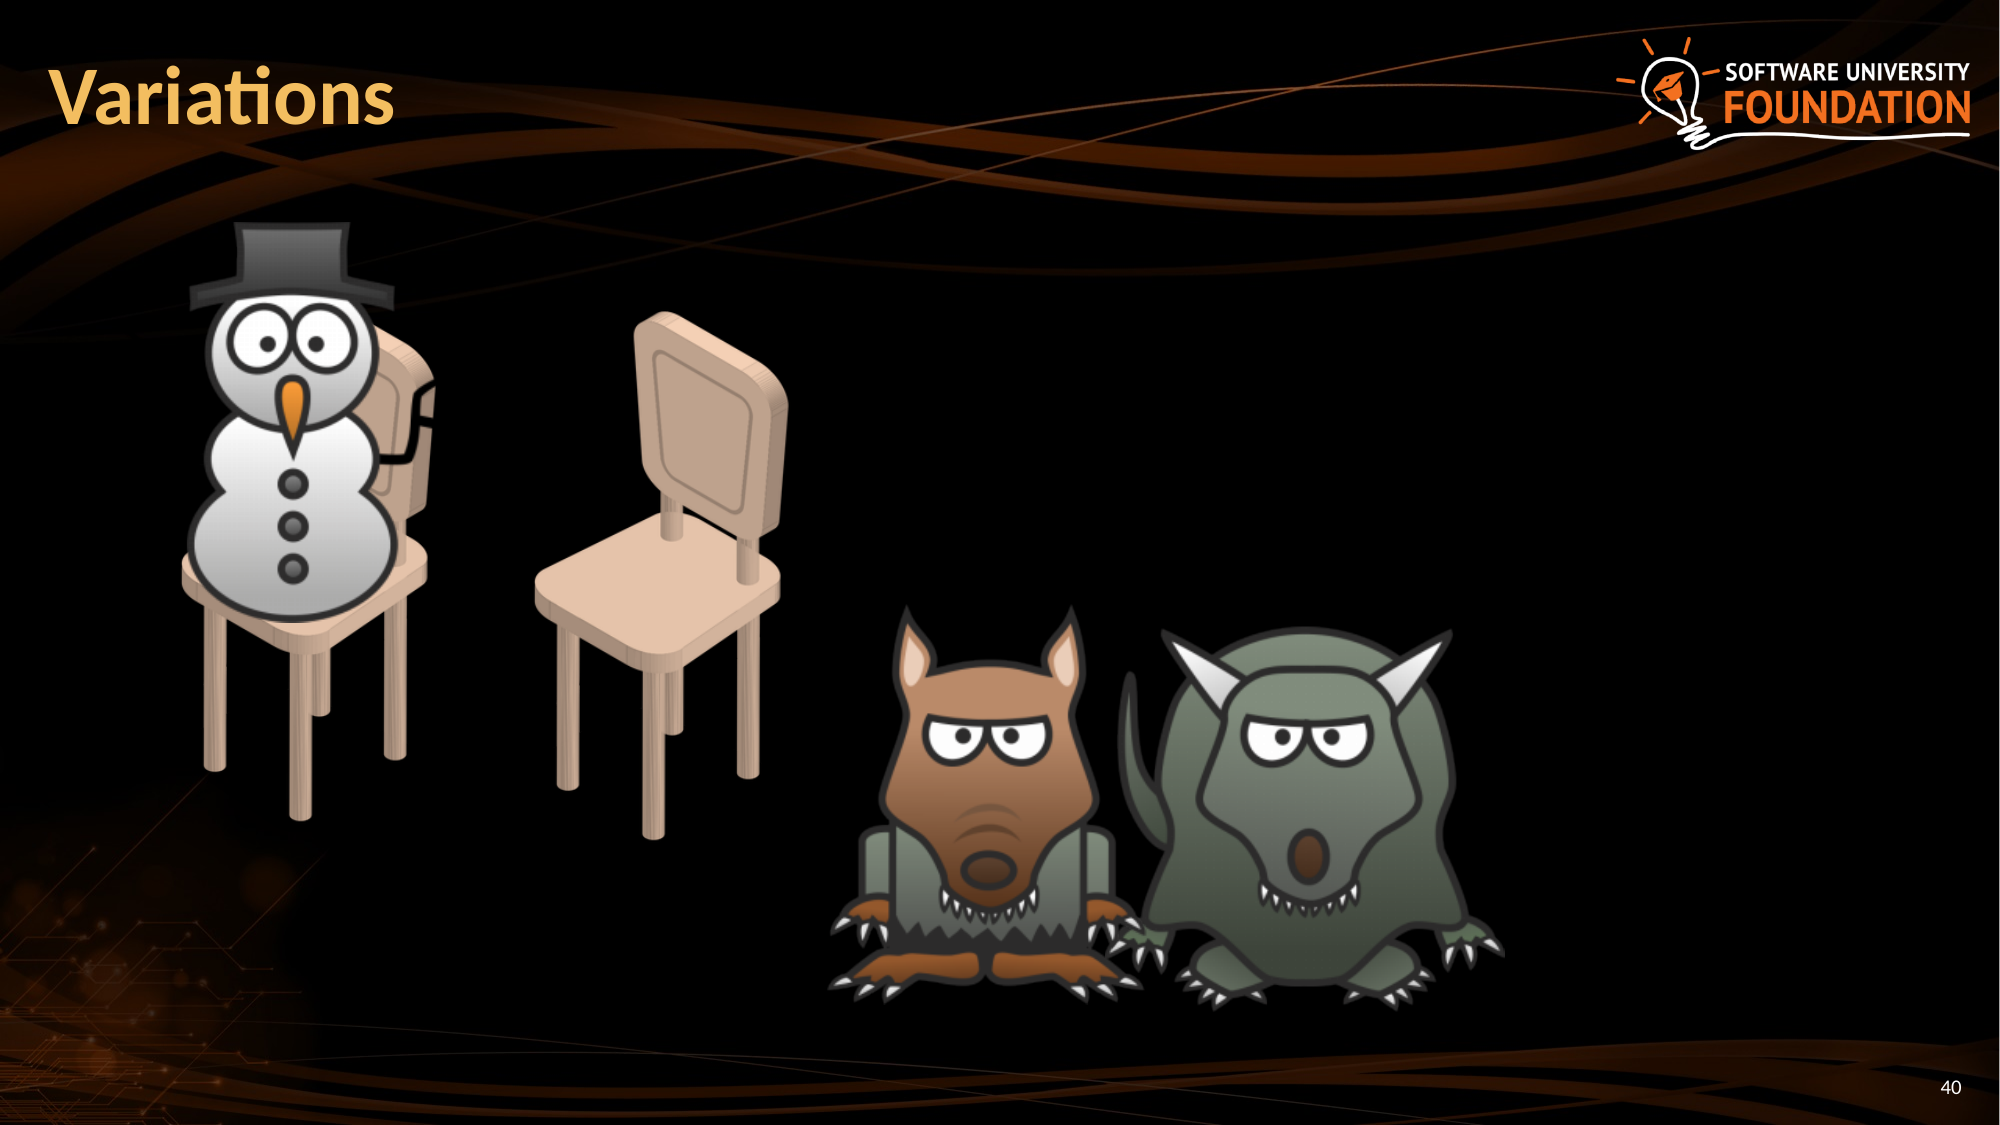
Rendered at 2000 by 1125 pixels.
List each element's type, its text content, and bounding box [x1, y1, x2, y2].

picture [0, 0, 2000, 1125]
text_box Variations [30, 6, 1602, 189]
text_box <number> [1897, 1070, 1968, 1103]
